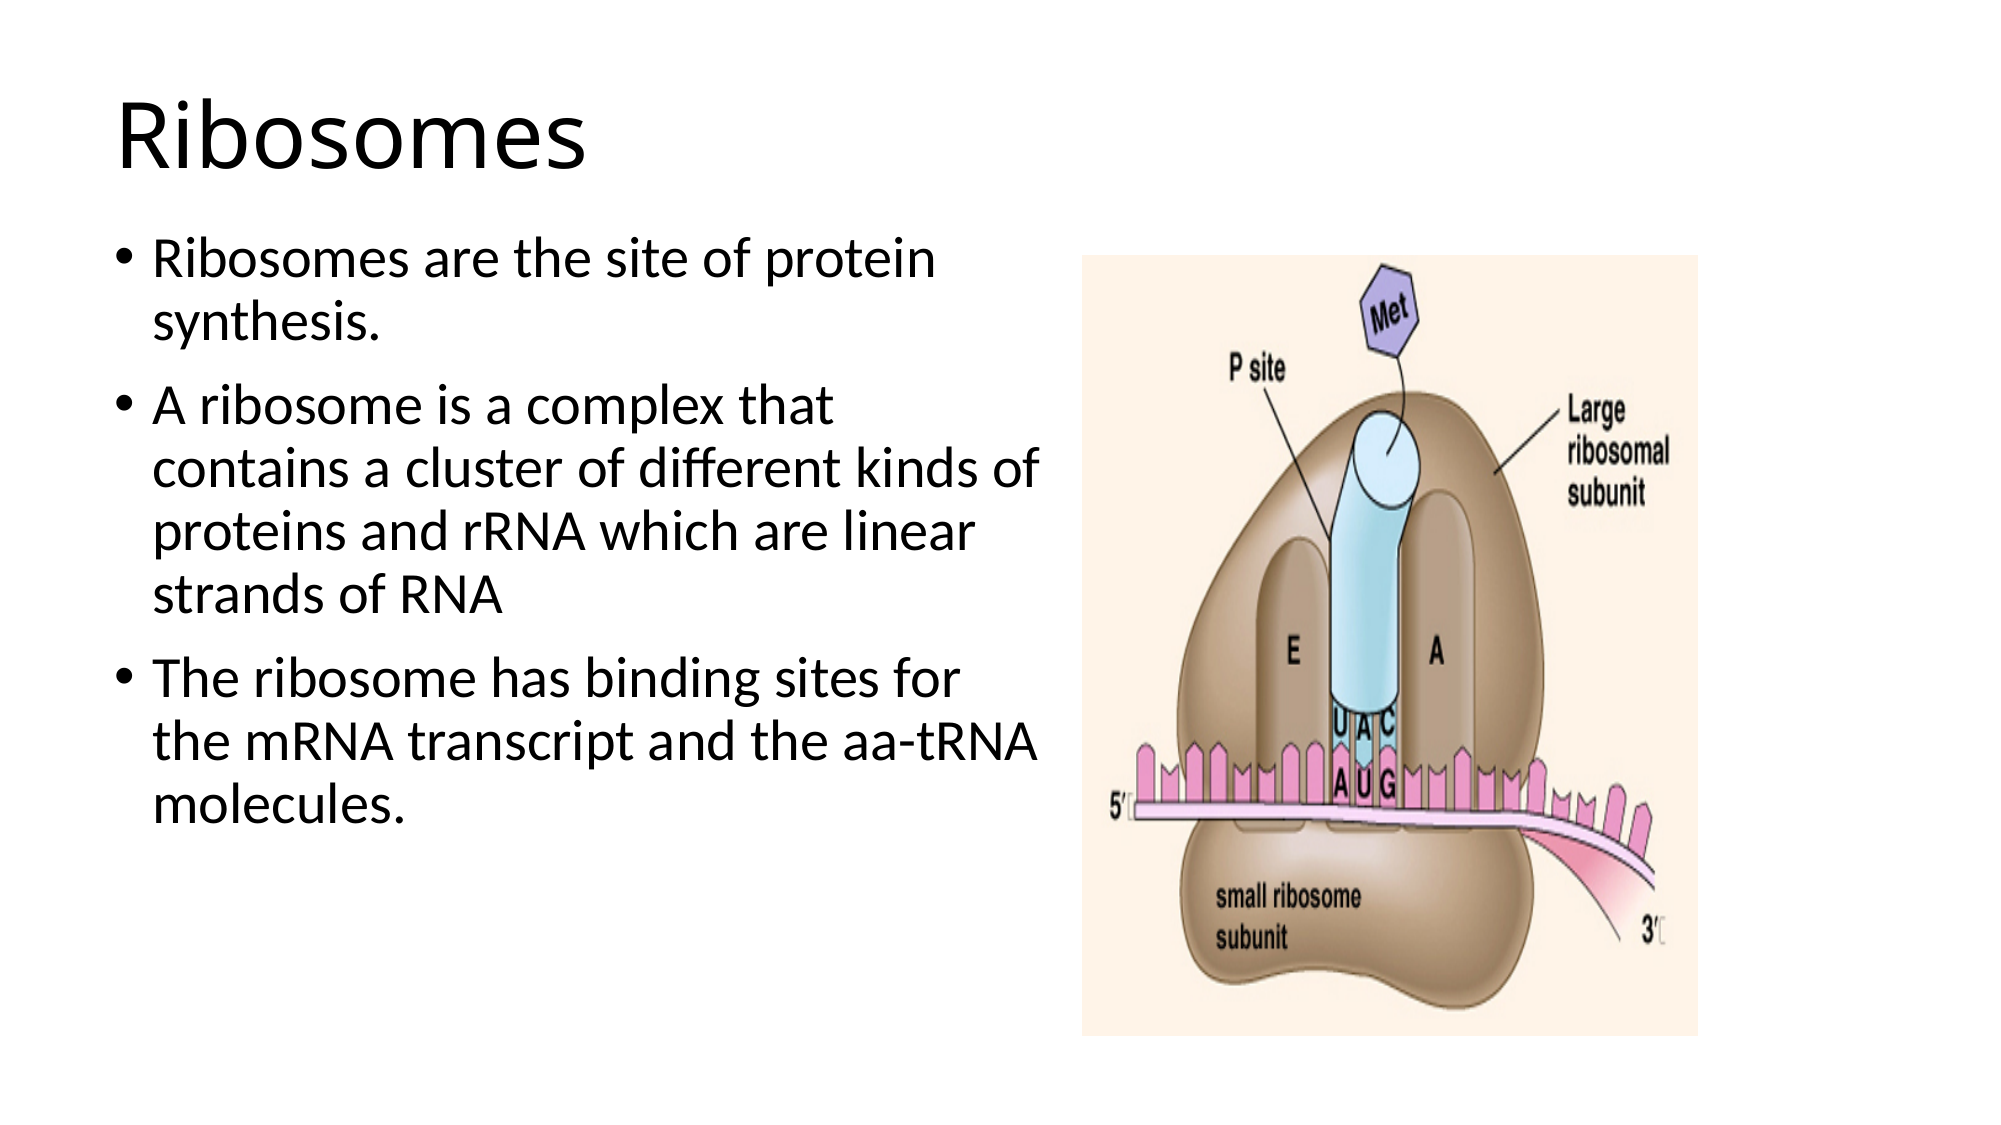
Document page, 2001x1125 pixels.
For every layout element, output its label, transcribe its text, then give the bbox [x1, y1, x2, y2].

picture [1082, 255, 1698, 1036]
list Ribosomes are the site of protein synthesis. A ribosome is a complex that contains a cluster of different kinds of proteins and rRNA which are linear strands of RNA The ribosome has binding sites for the mRNA transcript and the aa-tRNA molecules. [99, 220, 1060, 1083]
title Ribosomes [99, 45, 1900, 233]
